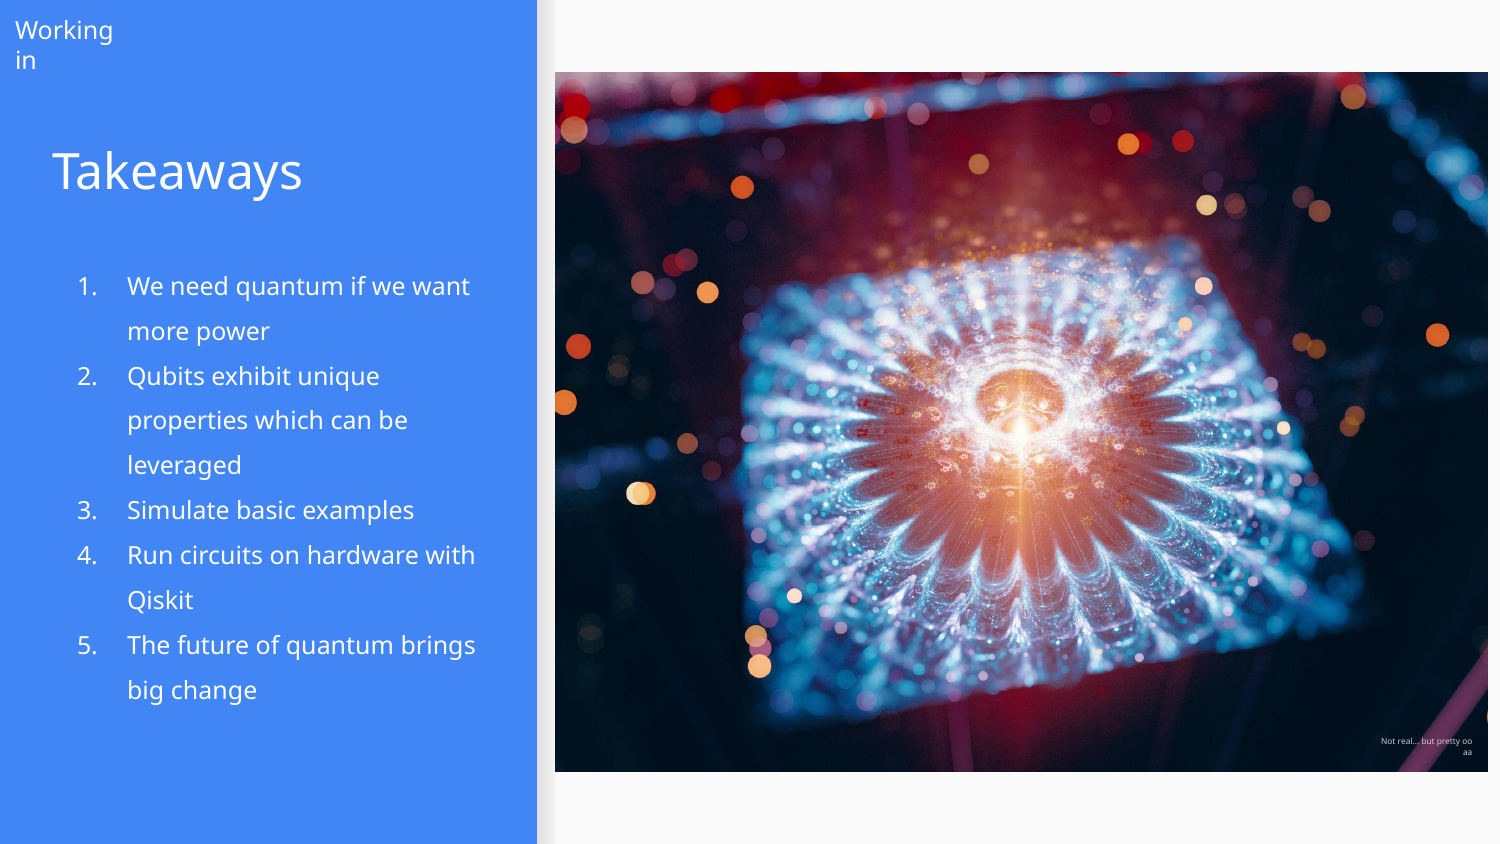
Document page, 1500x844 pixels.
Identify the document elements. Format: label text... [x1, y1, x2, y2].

text_box Working in [0, 0, 148, 69]
title Takeaways [37, 58, 498, 216]
picture [554, 71, 1488, 772]
list We need quantum if we want more power Qubits exhibit unique properties which can be leveraged Simulate basic examples Run circuits on hardware with Qiskit The future of quantum brings big change [37, 240, 498, 760]
